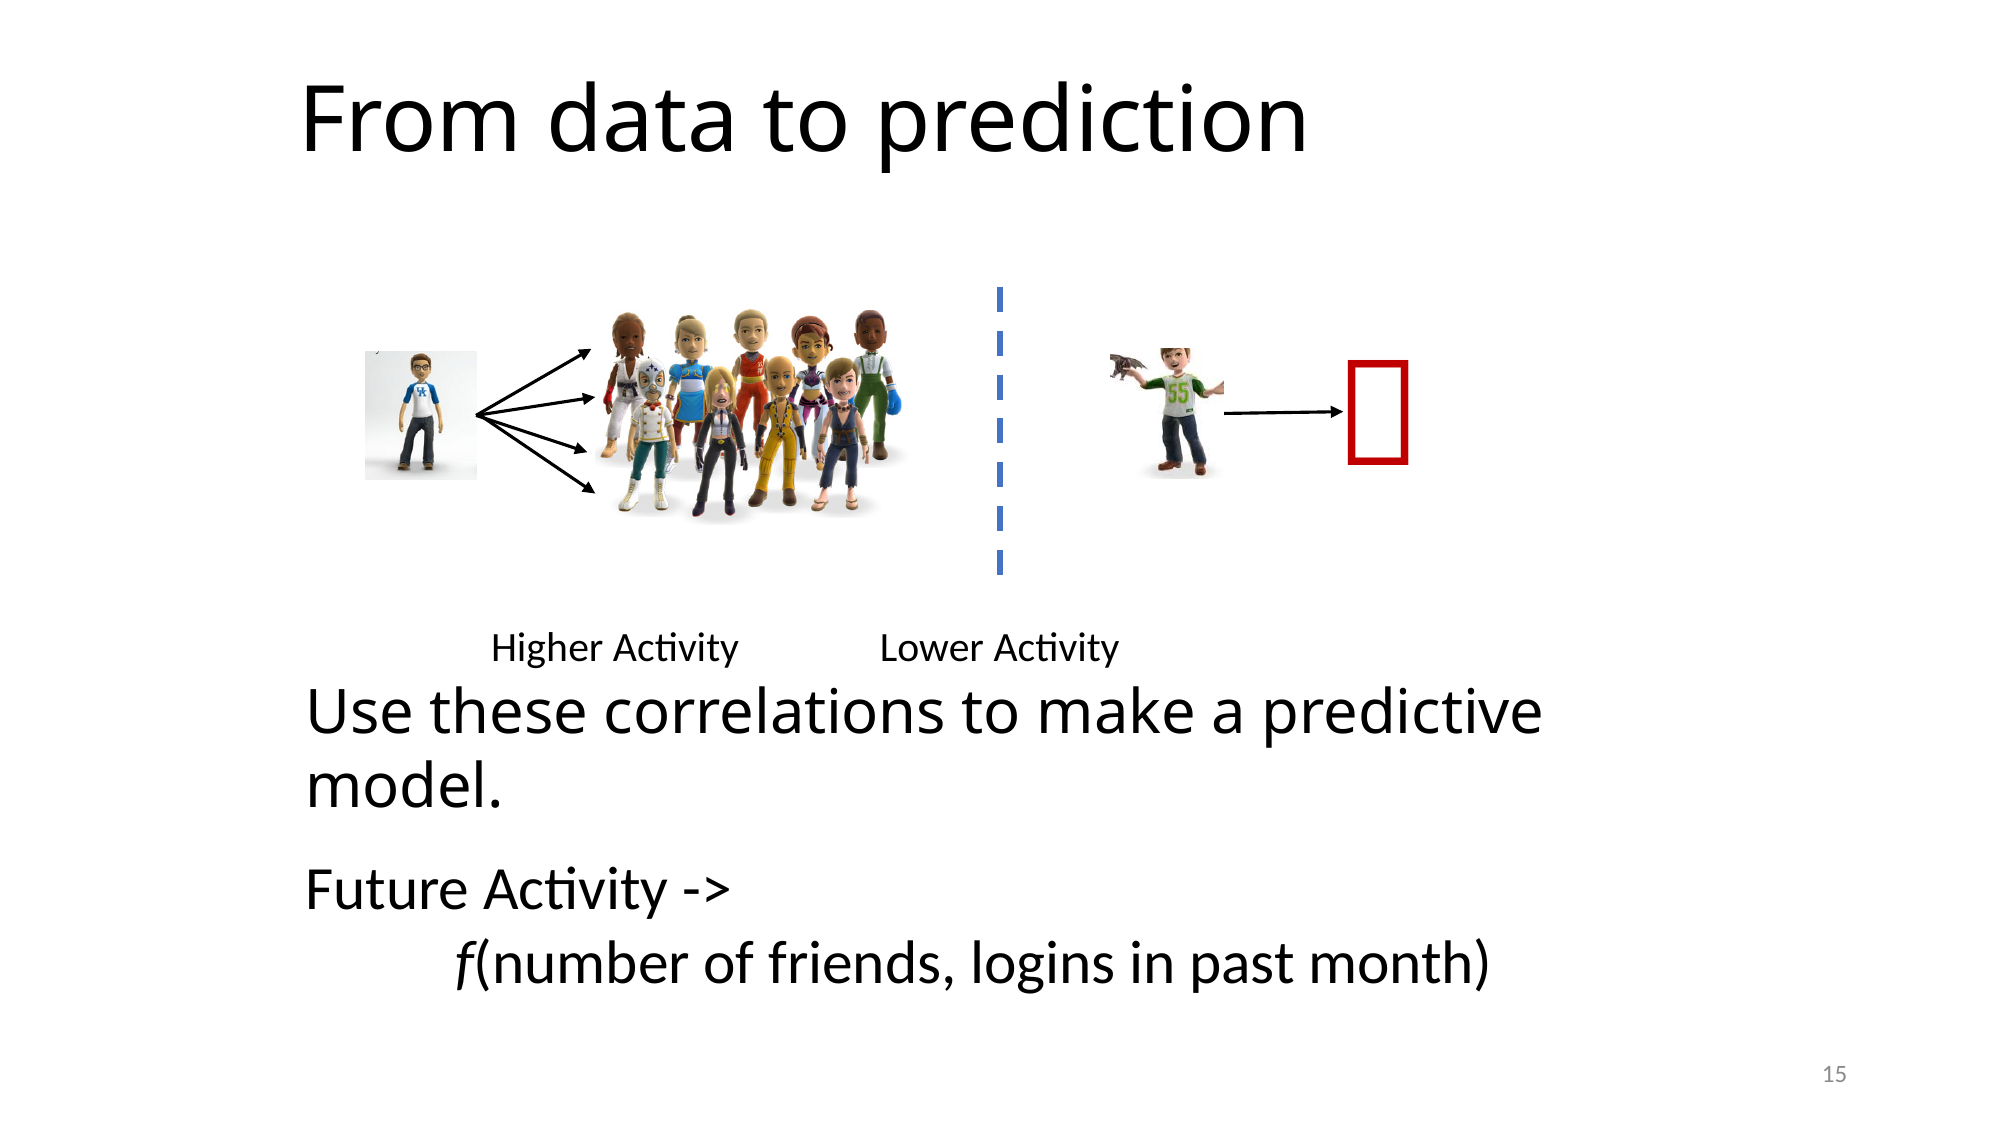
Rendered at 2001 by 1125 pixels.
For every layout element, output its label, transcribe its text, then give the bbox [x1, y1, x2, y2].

text_box Use these correlations to make a predictive model. Future Activity -> f(number of friends, logins in past month) [283, 654, 1718, 1080]
picture [1110, 348, 1224, 479]
title From data to prediction [283, 47, 1718, 196]
slide_number 15 [1412, 1042, 1863, 1103]
picture [595, 298, 909, 529]
picture [365, 351, 477, 480]
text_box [476, 348, 592, 397]
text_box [480, 415, 596, 494]
text_box  [1312, 320, 1423, 515]
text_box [476, 397, 596, 415]
list Higher Activity Lower Activity [283, 286, 1717, 654]
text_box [476, 415, 480, 453]
